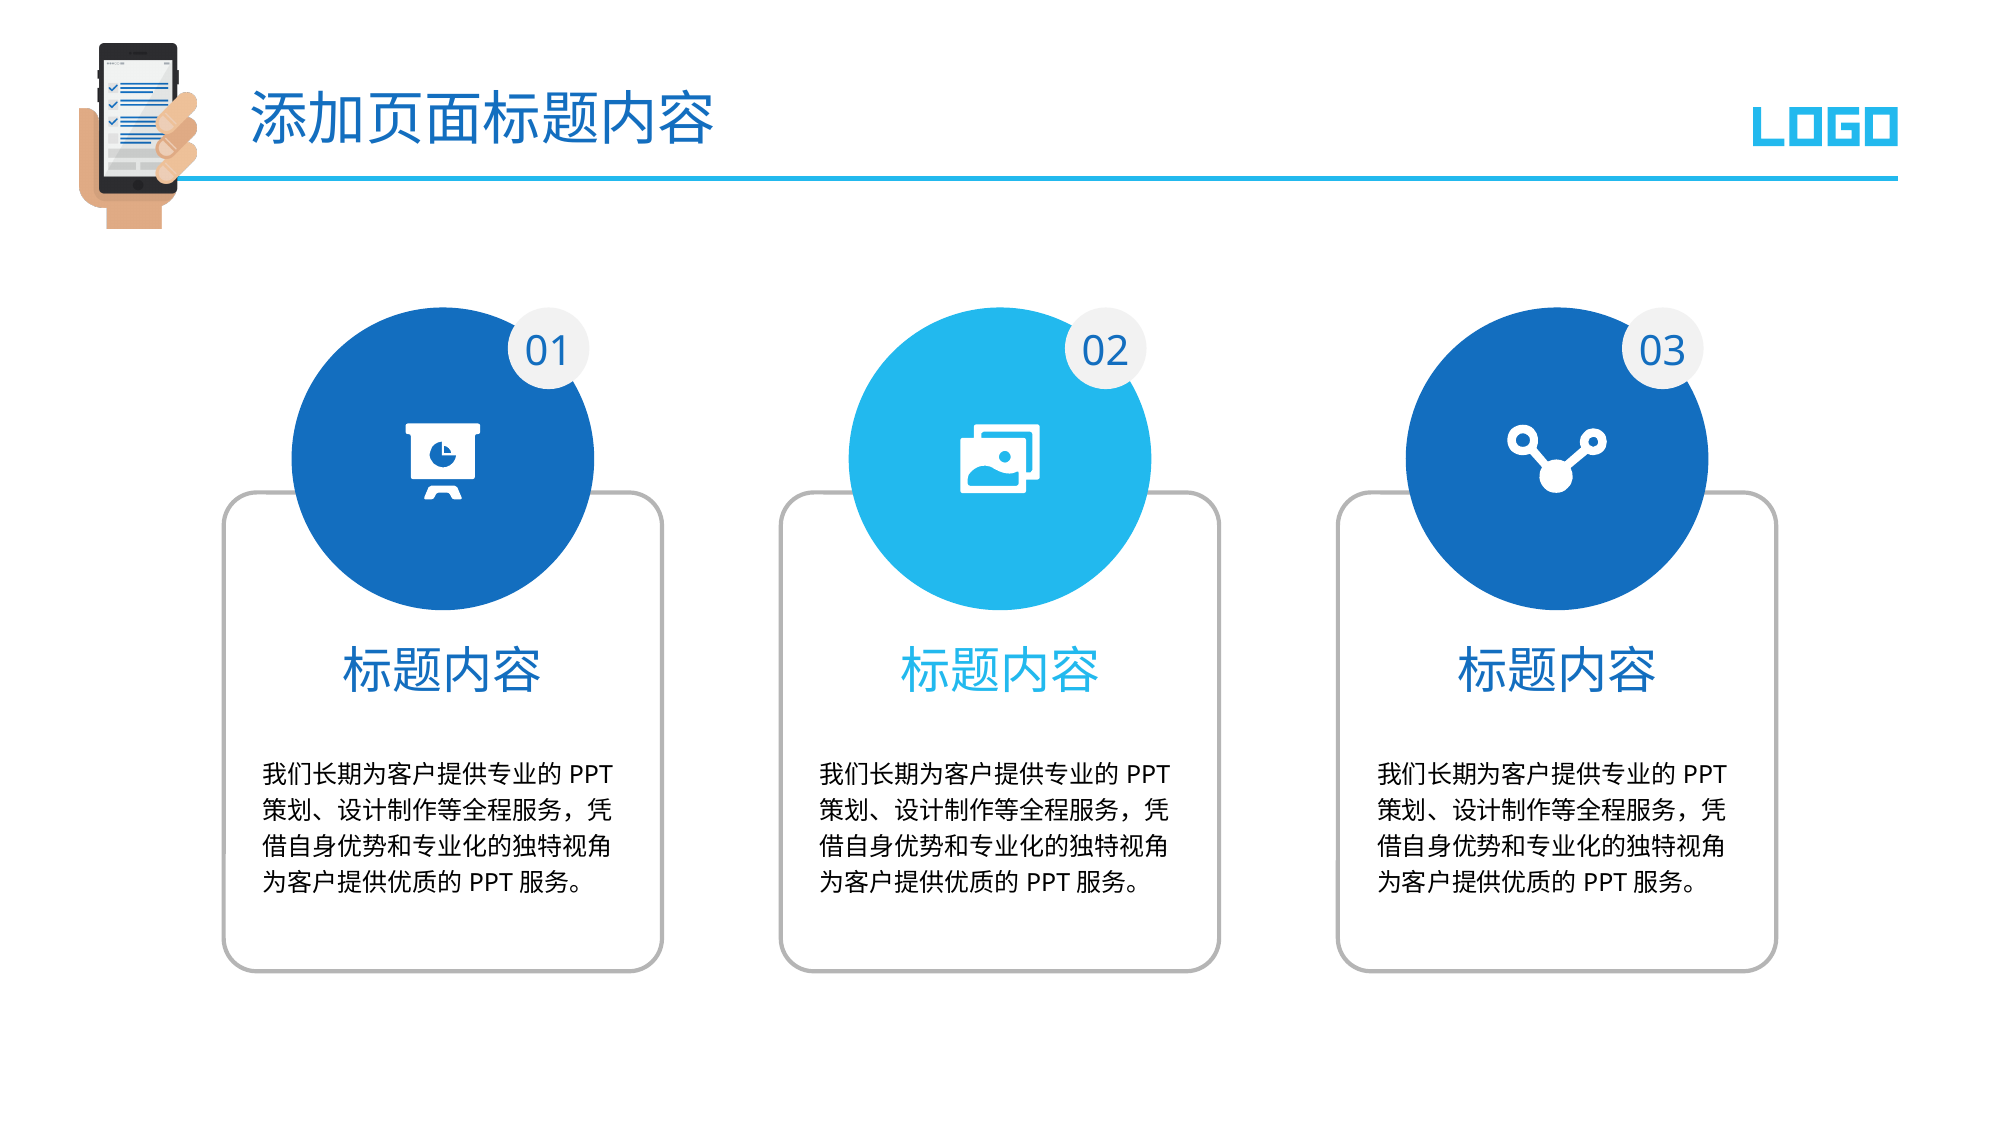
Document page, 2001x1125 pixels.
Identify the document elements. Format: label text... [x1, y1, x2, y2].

text_box 标题内容 我们长期为客户提供专业的PPT策划、设计制作等全程服务，凭借自身优势和专业化的独特视角为客户提供优质的PPT服务。 [1337, 492, 1777, 972]
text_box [848, 307, 1152, 611]
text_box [291, 307, 595, 611]
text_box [1405, 307, 1709, 611]
text_box 添加页面标题内容 [234, 72, 763, 159]
picture [79, 43, 197, 229]
text_box 标题内容 我们长期为客户提供专业的PPT策划、设计制作等全程服务，凭借自身优势和专业化的独特视角为客户提供优质的PPT服务。 [223, 492, 663, 972]
text_box 标题内容 我们长期为客户提供专业的PPT策划、设计制作等全程服务，凭借自身优势和专业化的独特视角为客户提供优质的PPT服务。 [780, 492, 1220, 972]
